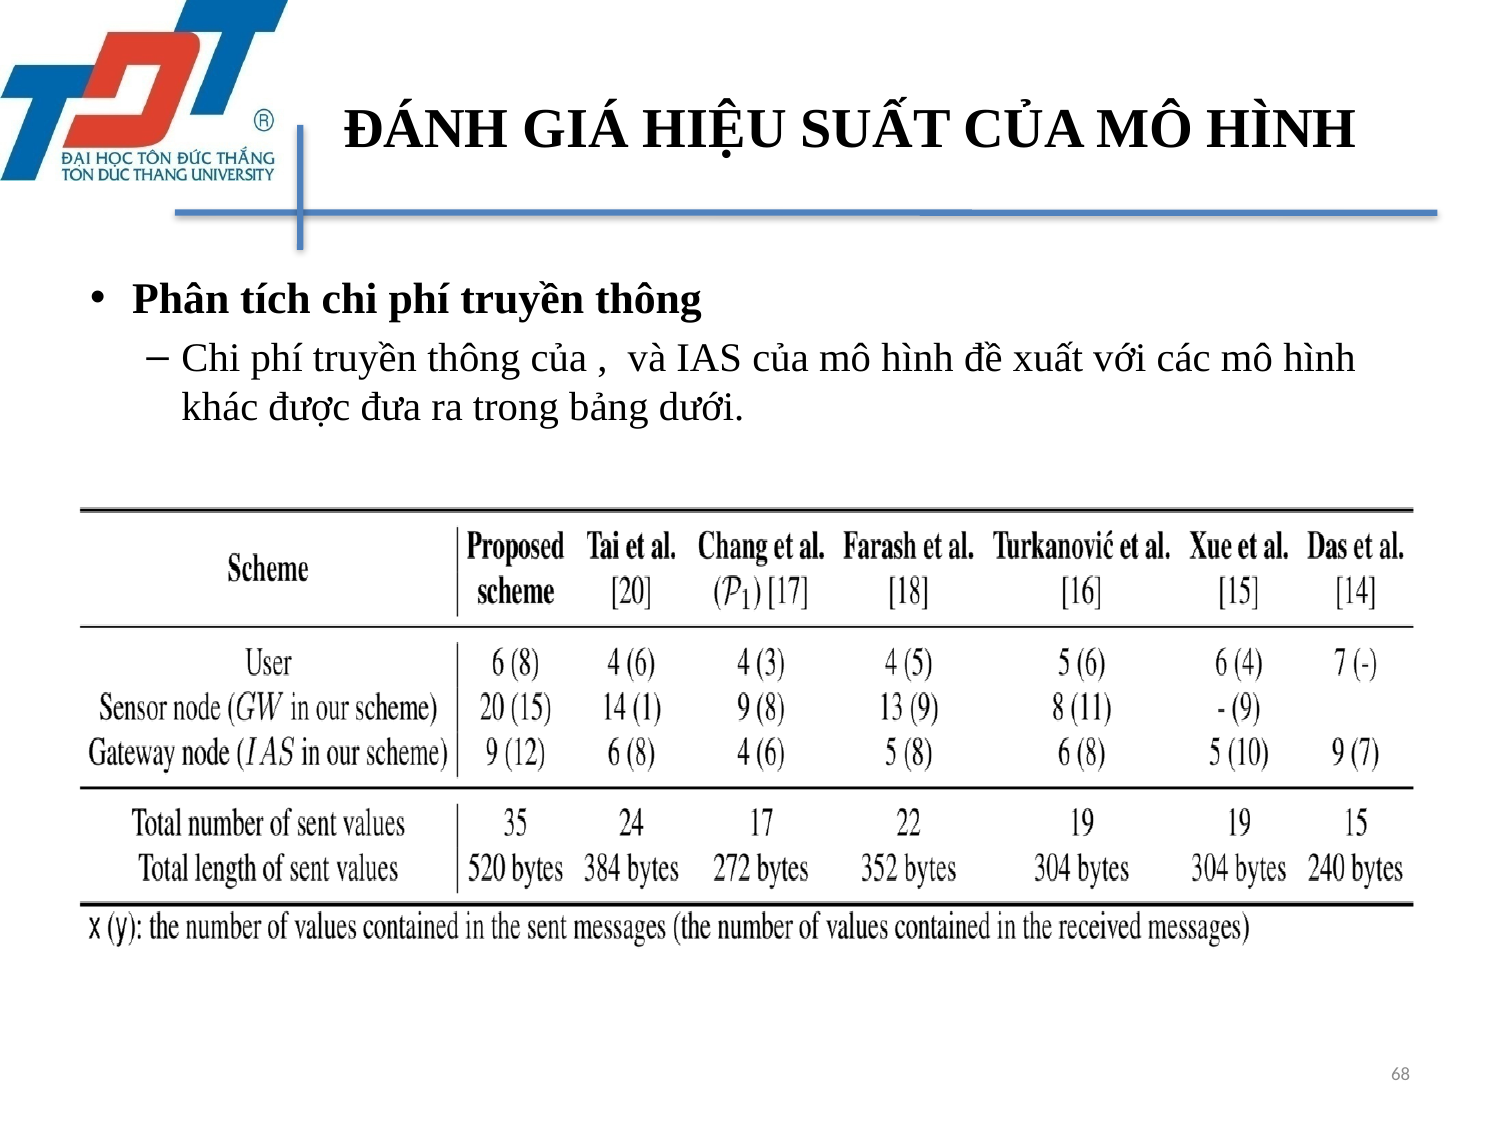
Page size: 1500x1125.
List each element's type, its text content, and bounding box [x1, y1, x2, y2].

slide_number 68 [1074, 1042, 1425, 1103]
title ĐÁNH GIÁ HIỆU SUẤT CỦA MÔ HÌNH [174, 31, 1500, 219]
picture [74, 491, 1426, 959]
picture [0, 0, 288, 181]
